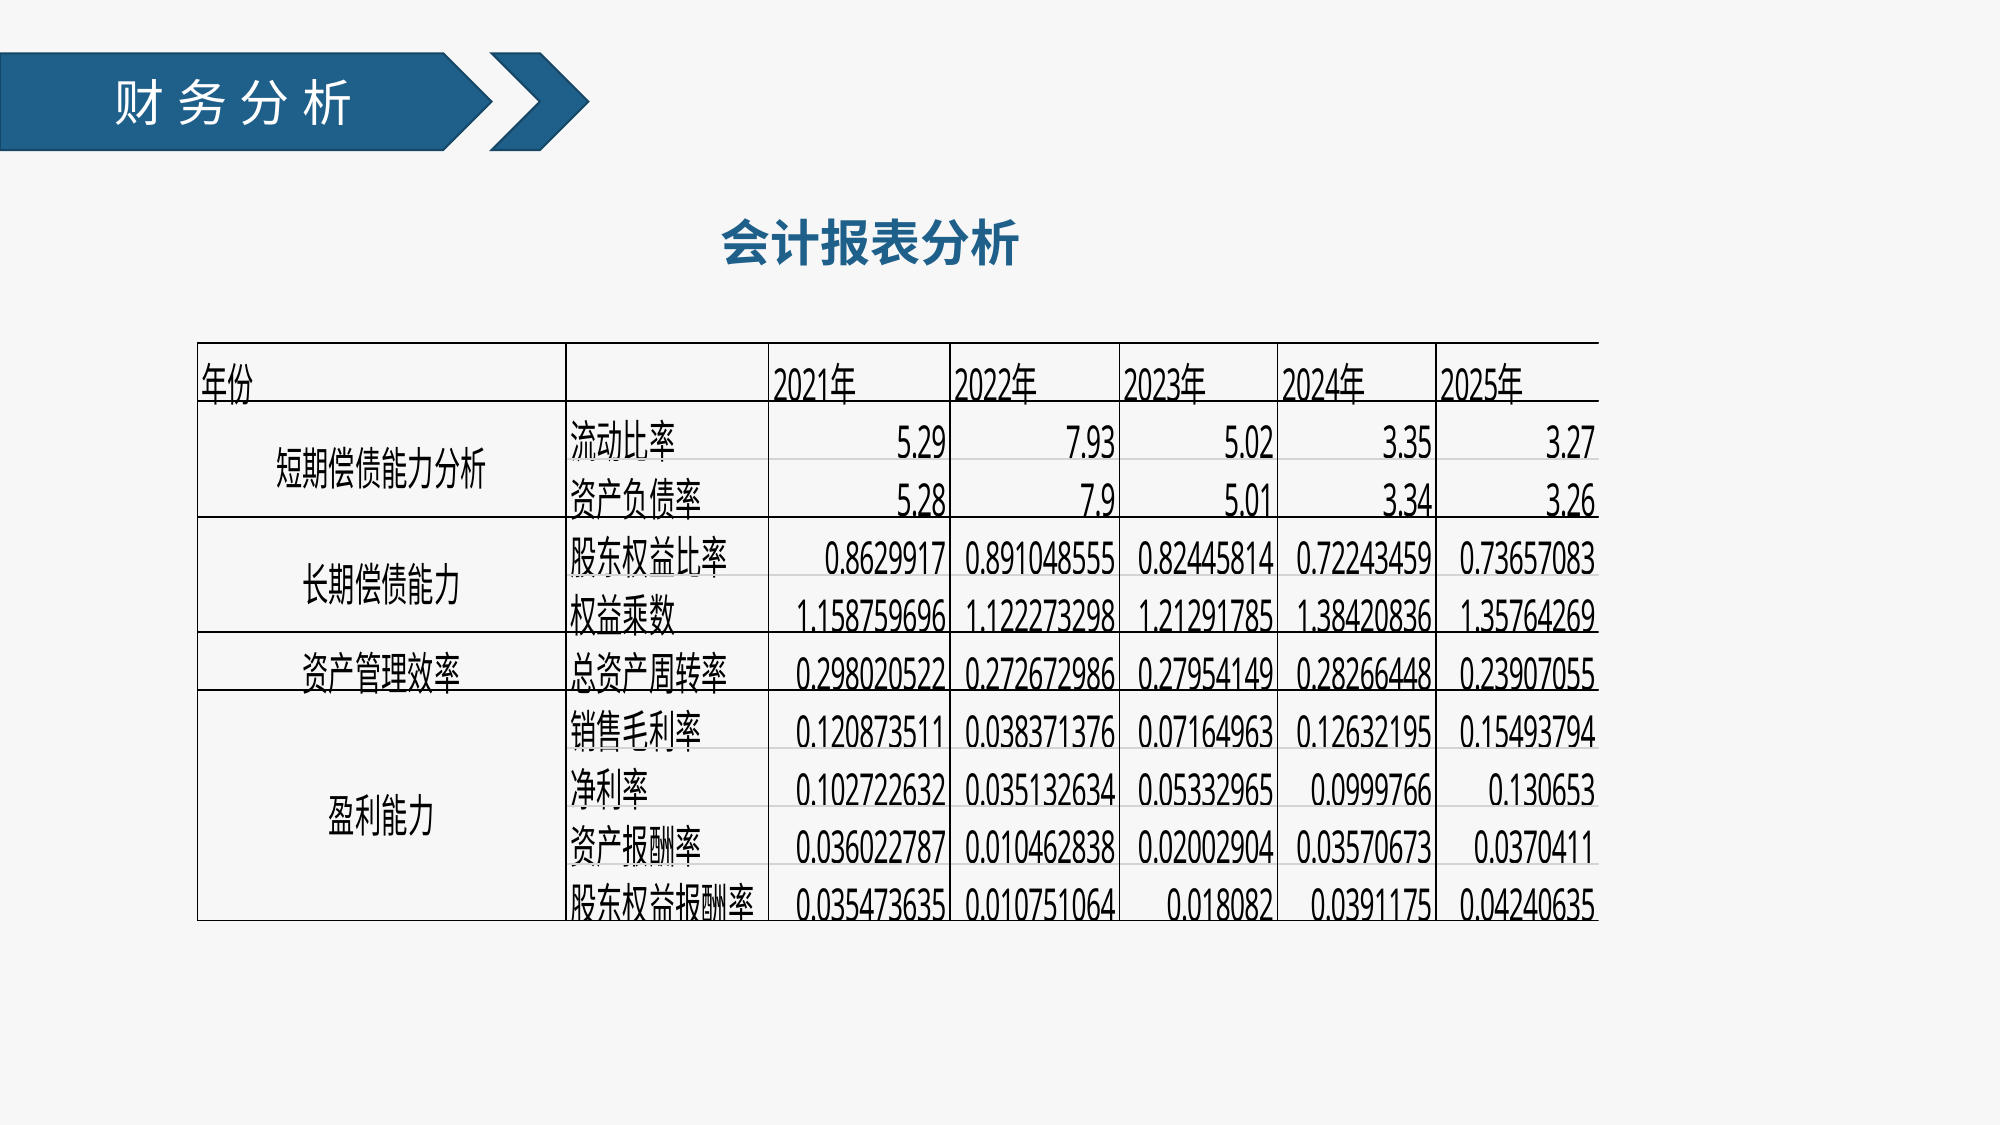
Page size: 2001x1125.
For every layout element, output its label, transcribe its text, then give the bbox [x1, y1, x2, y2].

text_box 会计报表分析 [649, 192, 1091, 280]
picture [196, 342, 1600, 923]
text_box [0, 53, 589, 150]
